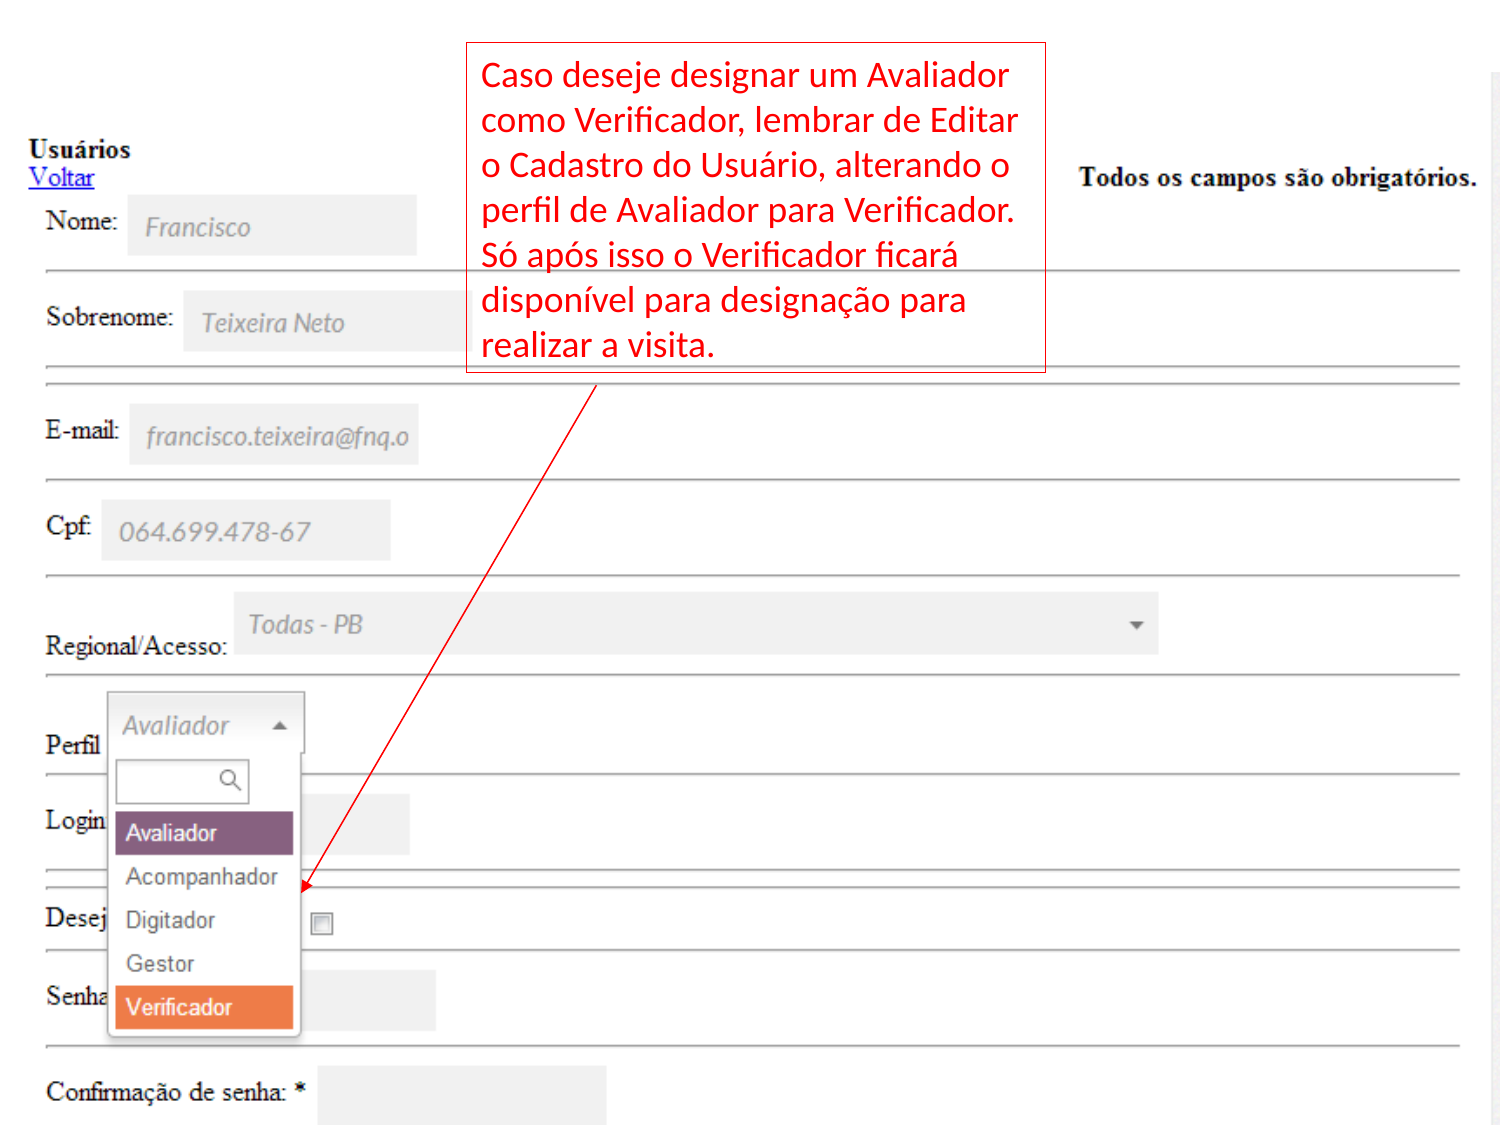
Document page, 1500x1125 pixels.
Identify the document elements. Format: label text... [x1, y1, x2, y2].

picture [0, 72, 1500, 1125]
text_box Caso deseje designar um Avaliador como Verificador, lembrar de Editar o Cadastro do Usuário, alterando o perfil de Avaliador para Verificador. Só após isso o Verificador ficará disponível para designação para realizar a visita. [466, 42, 1046, 70]
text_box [300, 385, 597, 894]
